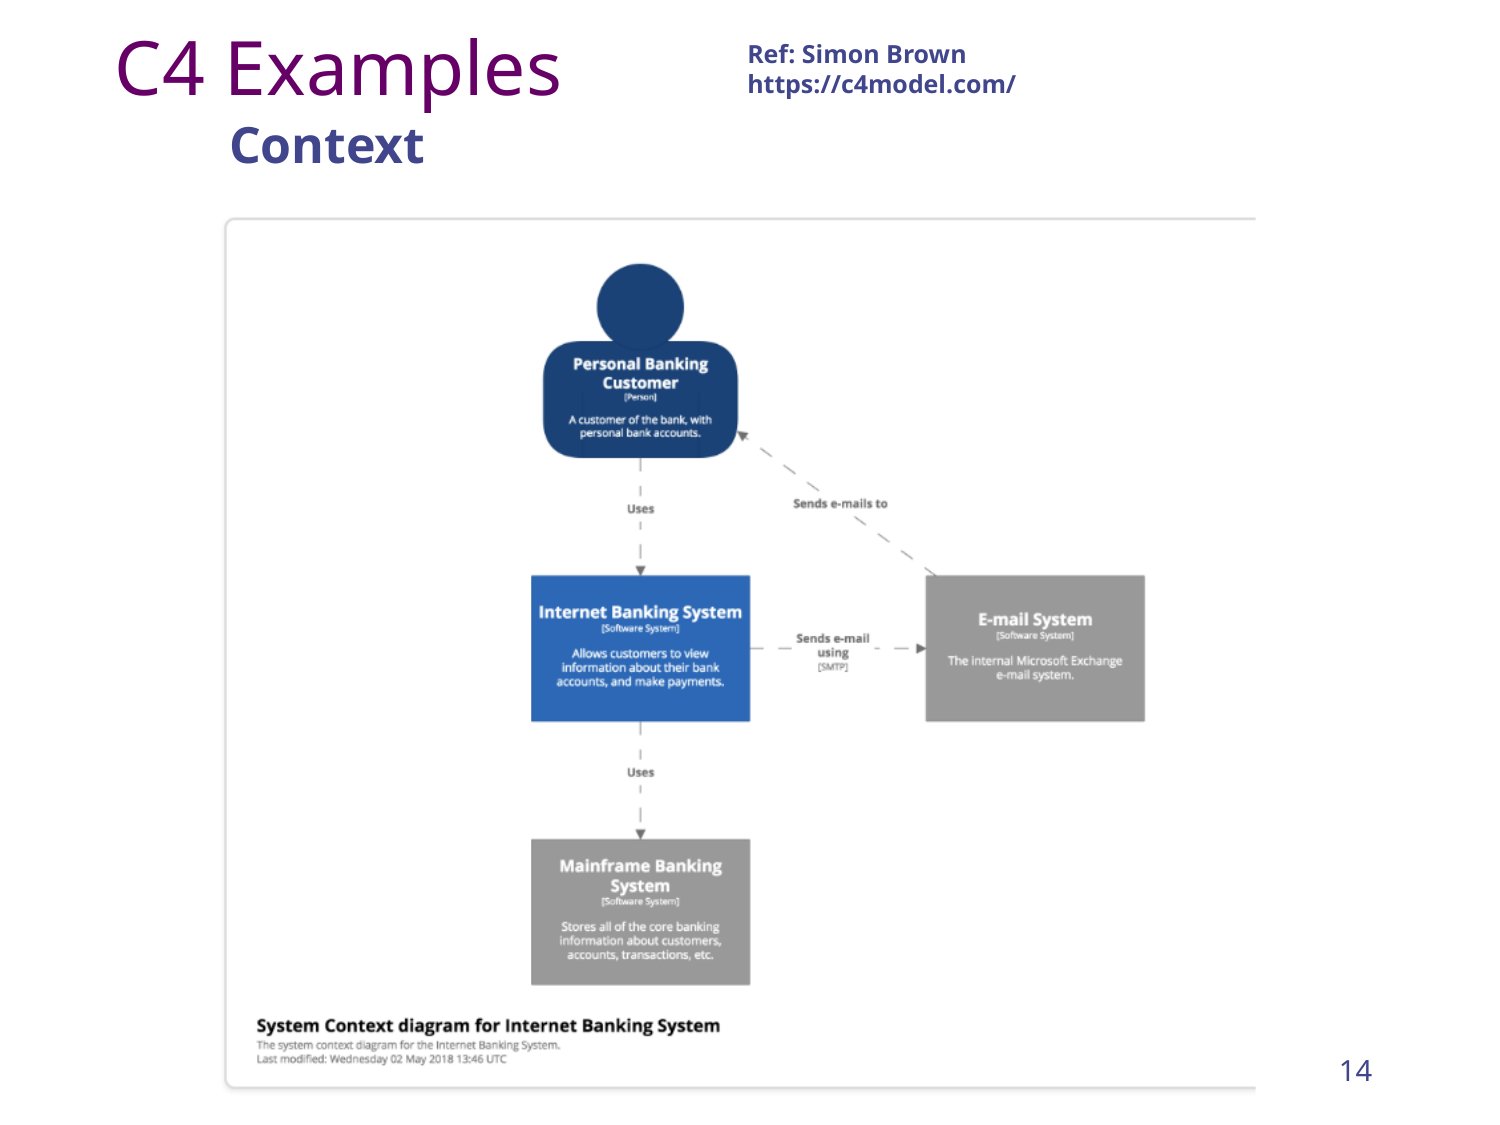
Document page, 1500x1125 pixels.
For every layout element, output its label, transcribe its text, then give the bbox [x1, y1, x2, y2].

title C4 Examples [99, 12, 1375, 200]
text_box Ref: Simon Brown https://c4model.com/ [732, 30, 1032, 106]
slide_number 14 [1262, 1025, 1388, 1100]
picture [218, 215, 1257, 1101]
text_box Context [214, 106, 441, 181]
